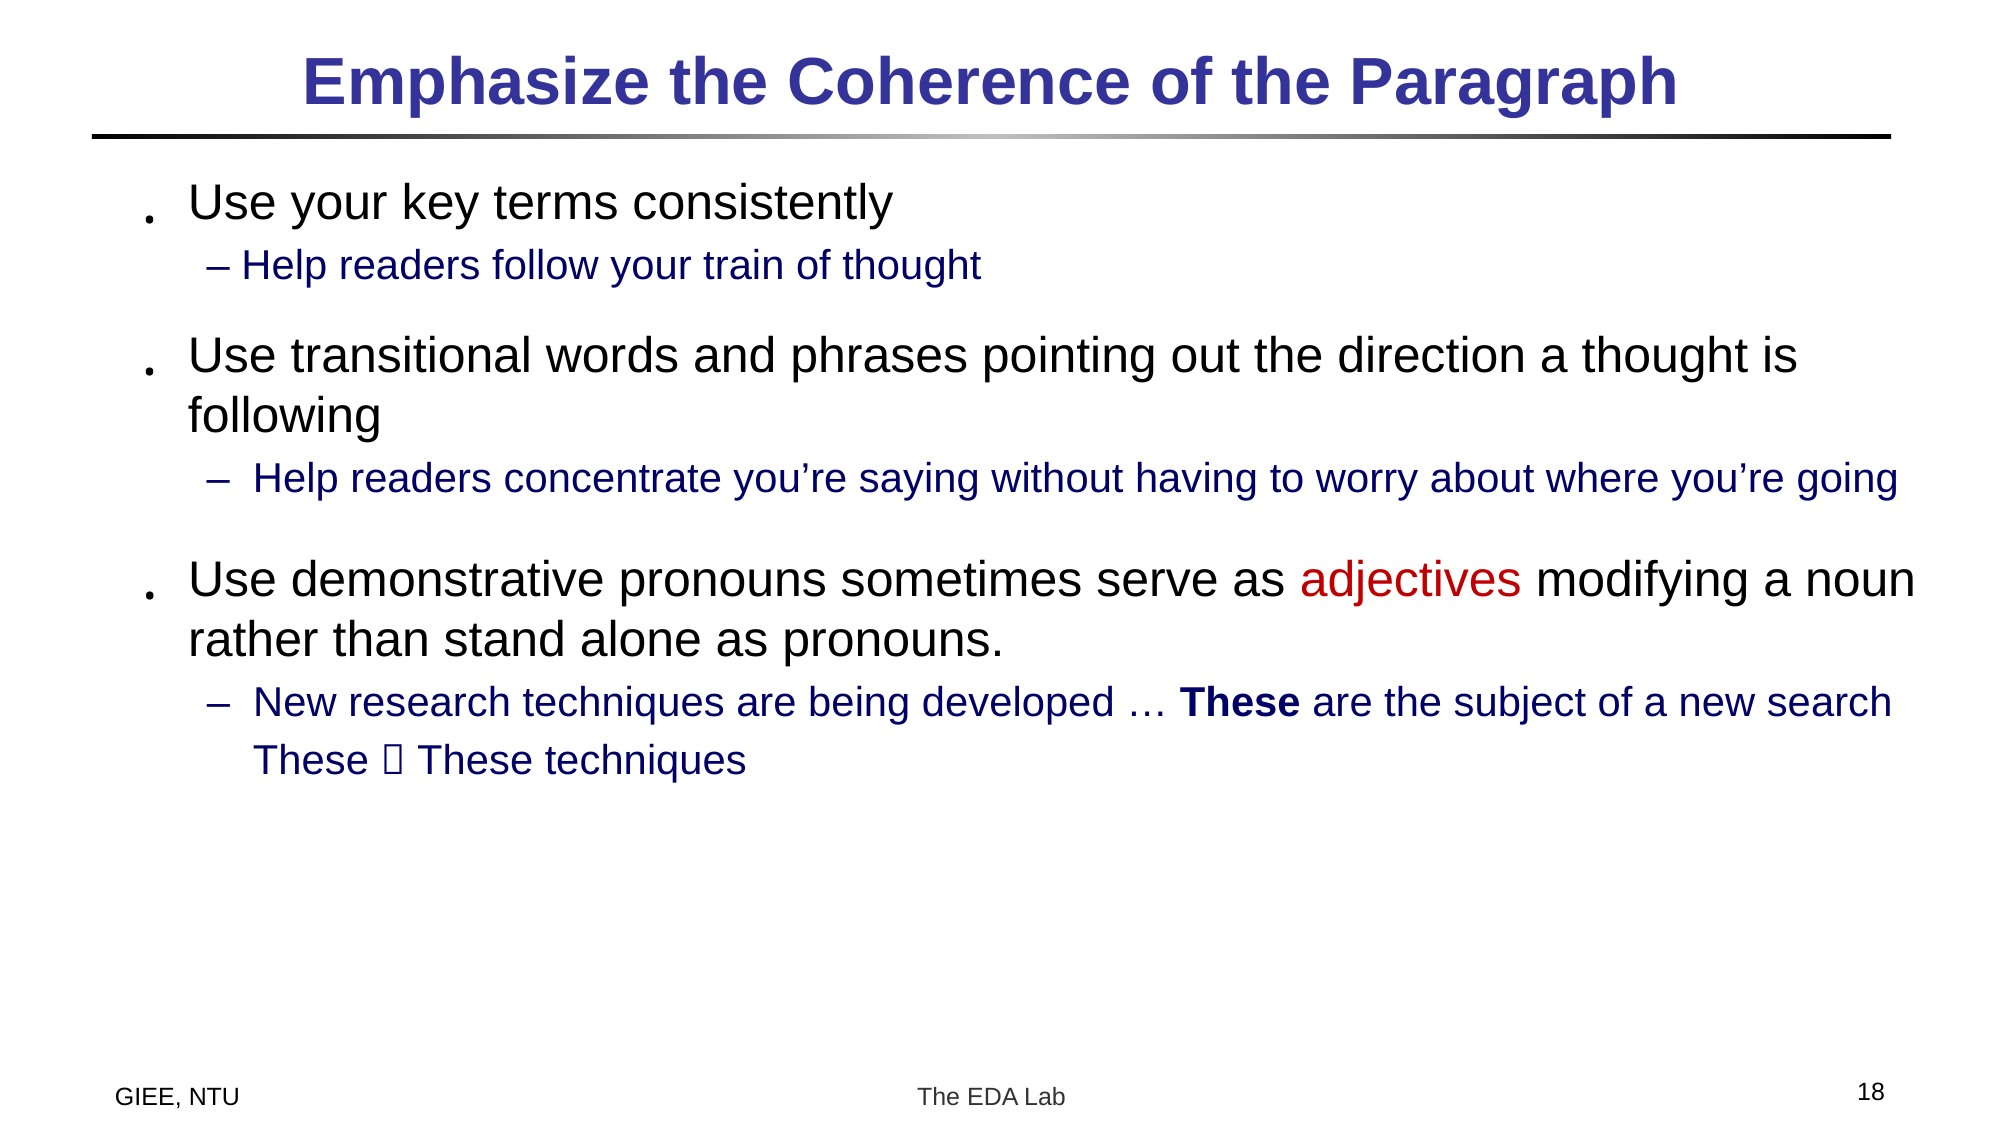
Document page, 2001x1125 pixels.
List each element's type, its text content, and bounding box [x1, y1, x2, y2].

slide_number 18 [1483, 1037, 1901, 1113]
text_box Use demonstrative pronouns sometimes serve as adjectives modifying a noun rather than stand alone as pronouns. – New research techniques are being developed … These are the subject of a new search These  These techniques [116, 538, 1946, 799]
title Emphasize the Coherence of the Paragraph [116, 12, 1867, 126]
list Use your key terms consistently – Help readers follow your train of thought [116, 162, 1884, 314]
slide_number GIEE, NTU [99, 1042, 517, 1118]
text_box Use transitional words and phrases pointing out the direction a thought is following – Help readers concentrate you’re saying without having to worry about where you’re going [116, 314, 1945, 502]
